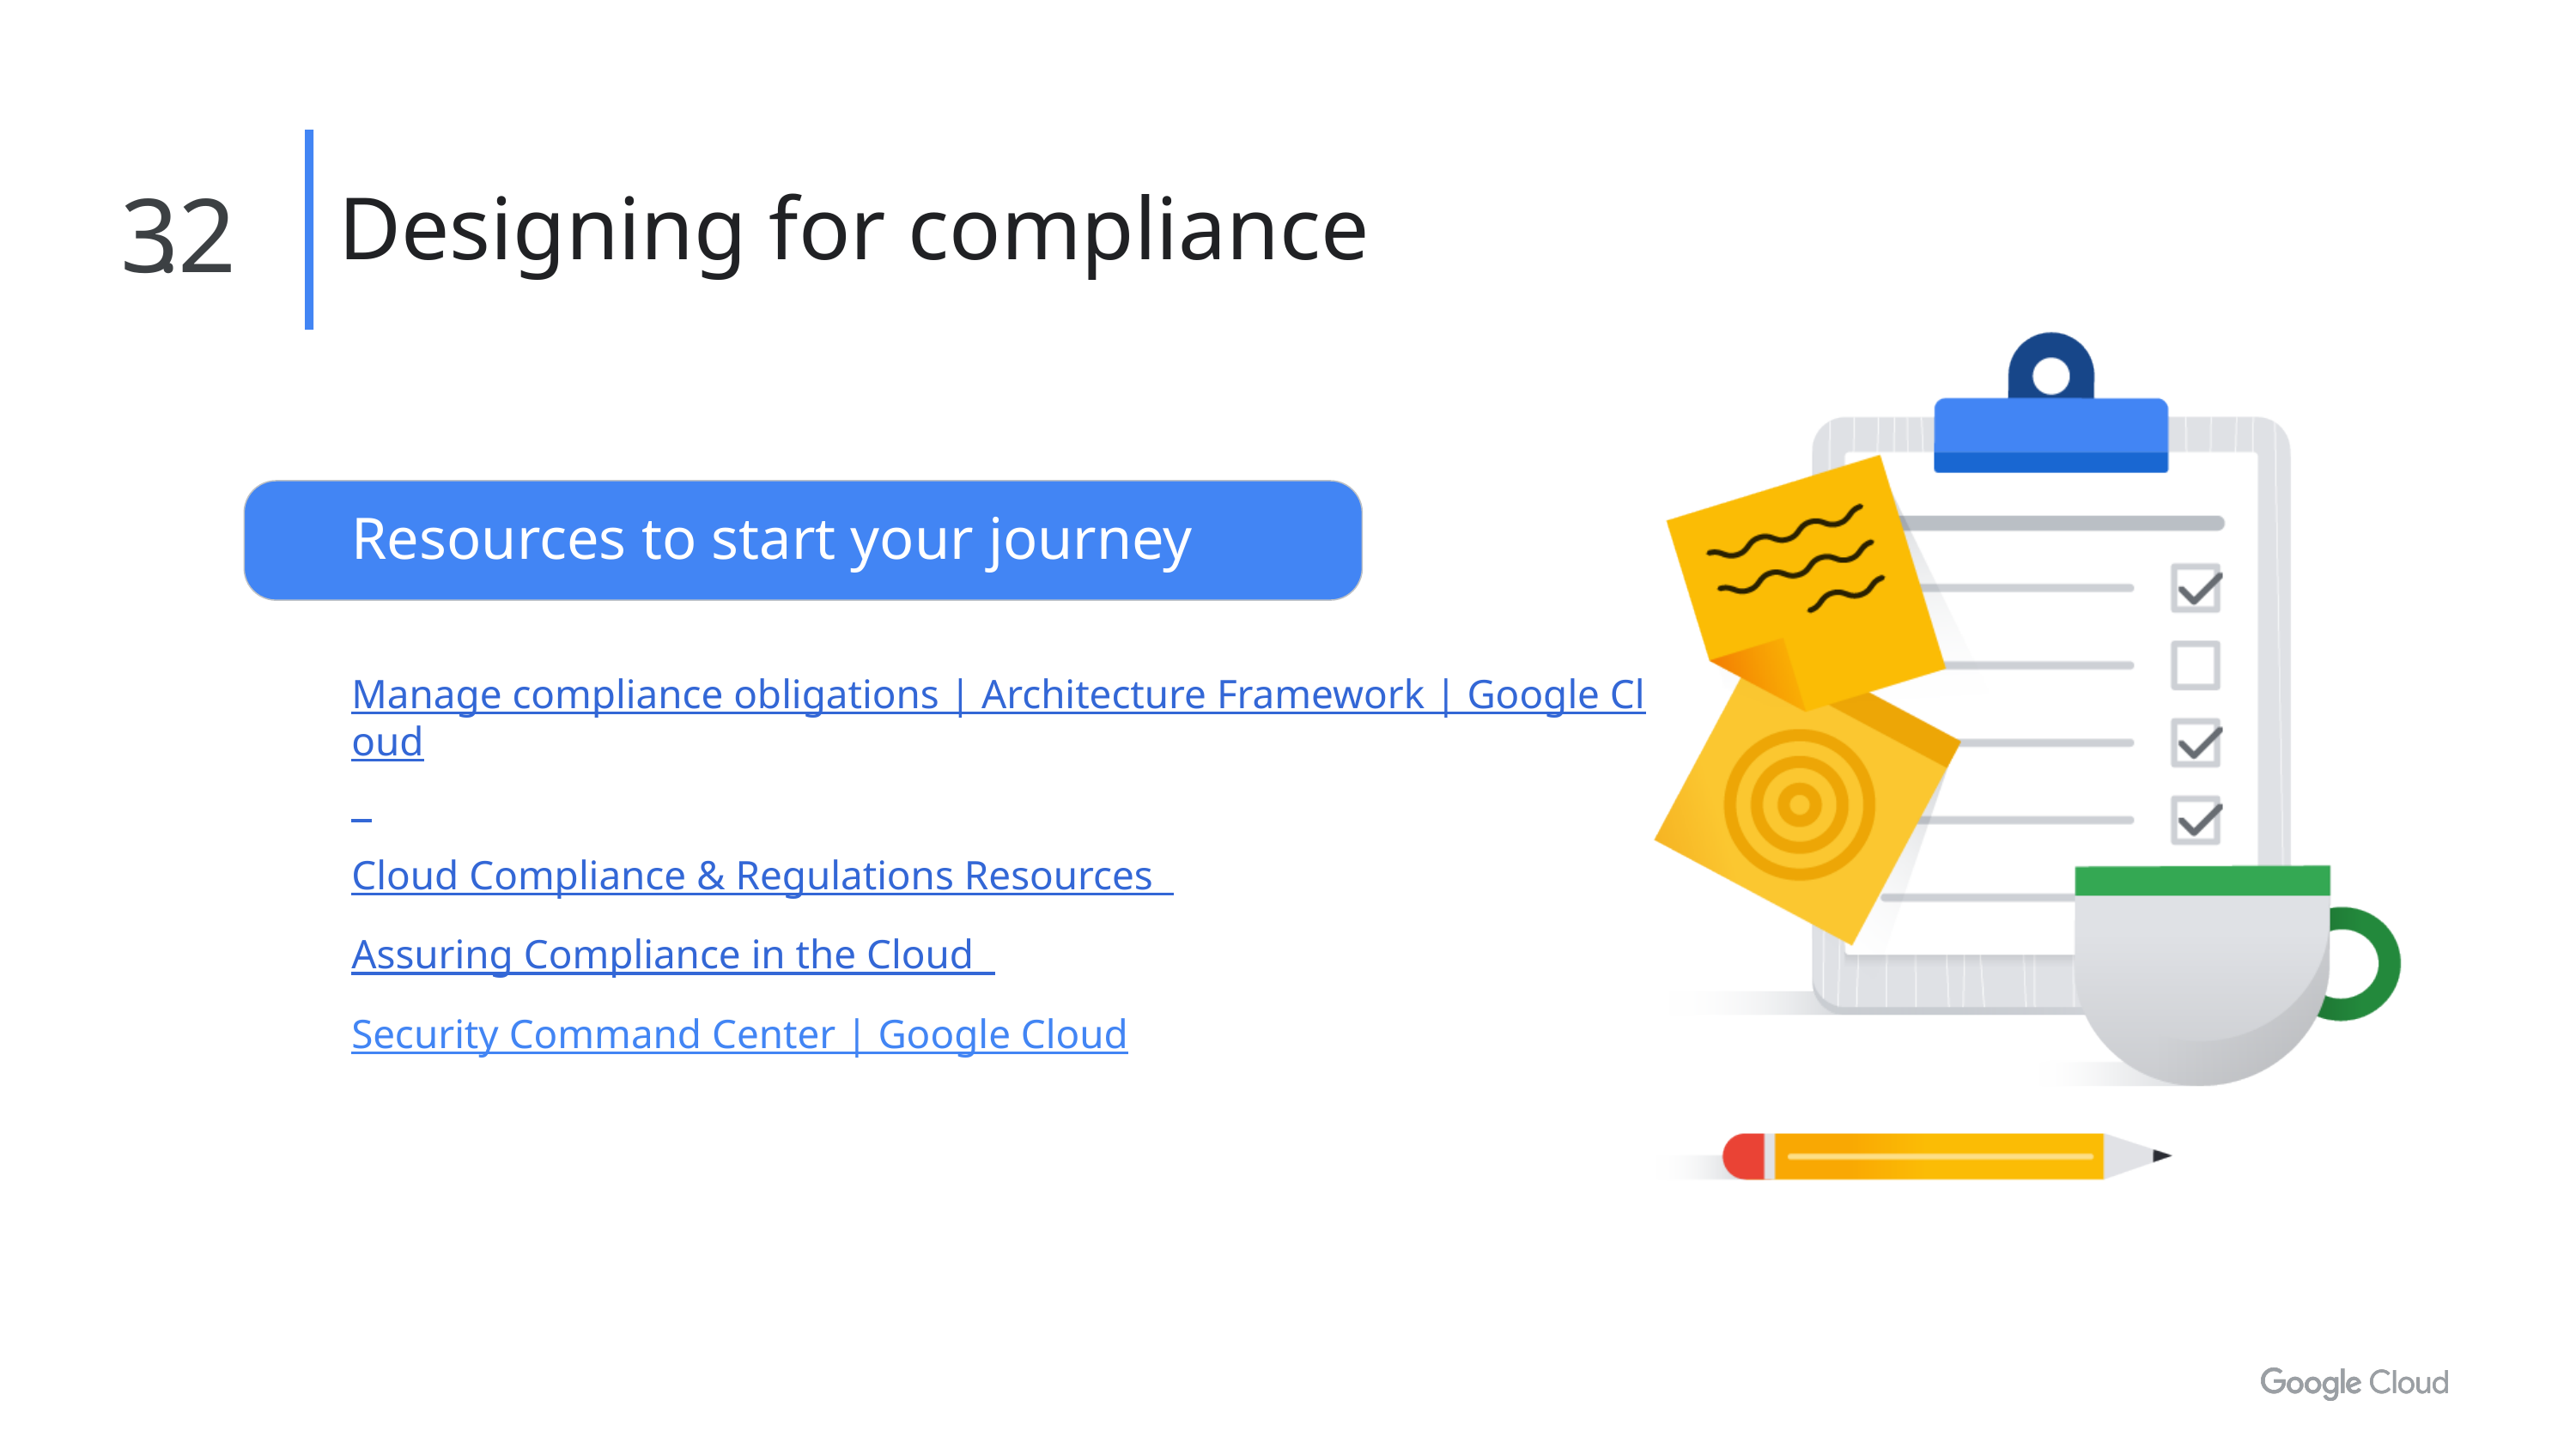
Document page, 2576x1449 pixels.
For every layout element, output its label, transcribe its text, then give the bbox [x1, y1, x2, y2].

text_box Designing for compliance [338, 131, 1501, 332]
text_box 32 [107, 147, 305, 316]
text_box [305, 130, 314, 330]
text_box . [145, 183, 305, 301]
picture [1506, 0, 2555, 1449]
text_box Resources to start your journey [338, 489, 1501, 585]
text_box [244, 480, 1358, 601]
text_box Manage compliance obligations | Architecture Framework | Google Cloud Cloud Compliance & Regulations Resources Assuring Compliance in the Cloud Security Command Center | Google Cloud [338, 647, 1501, 1173]
